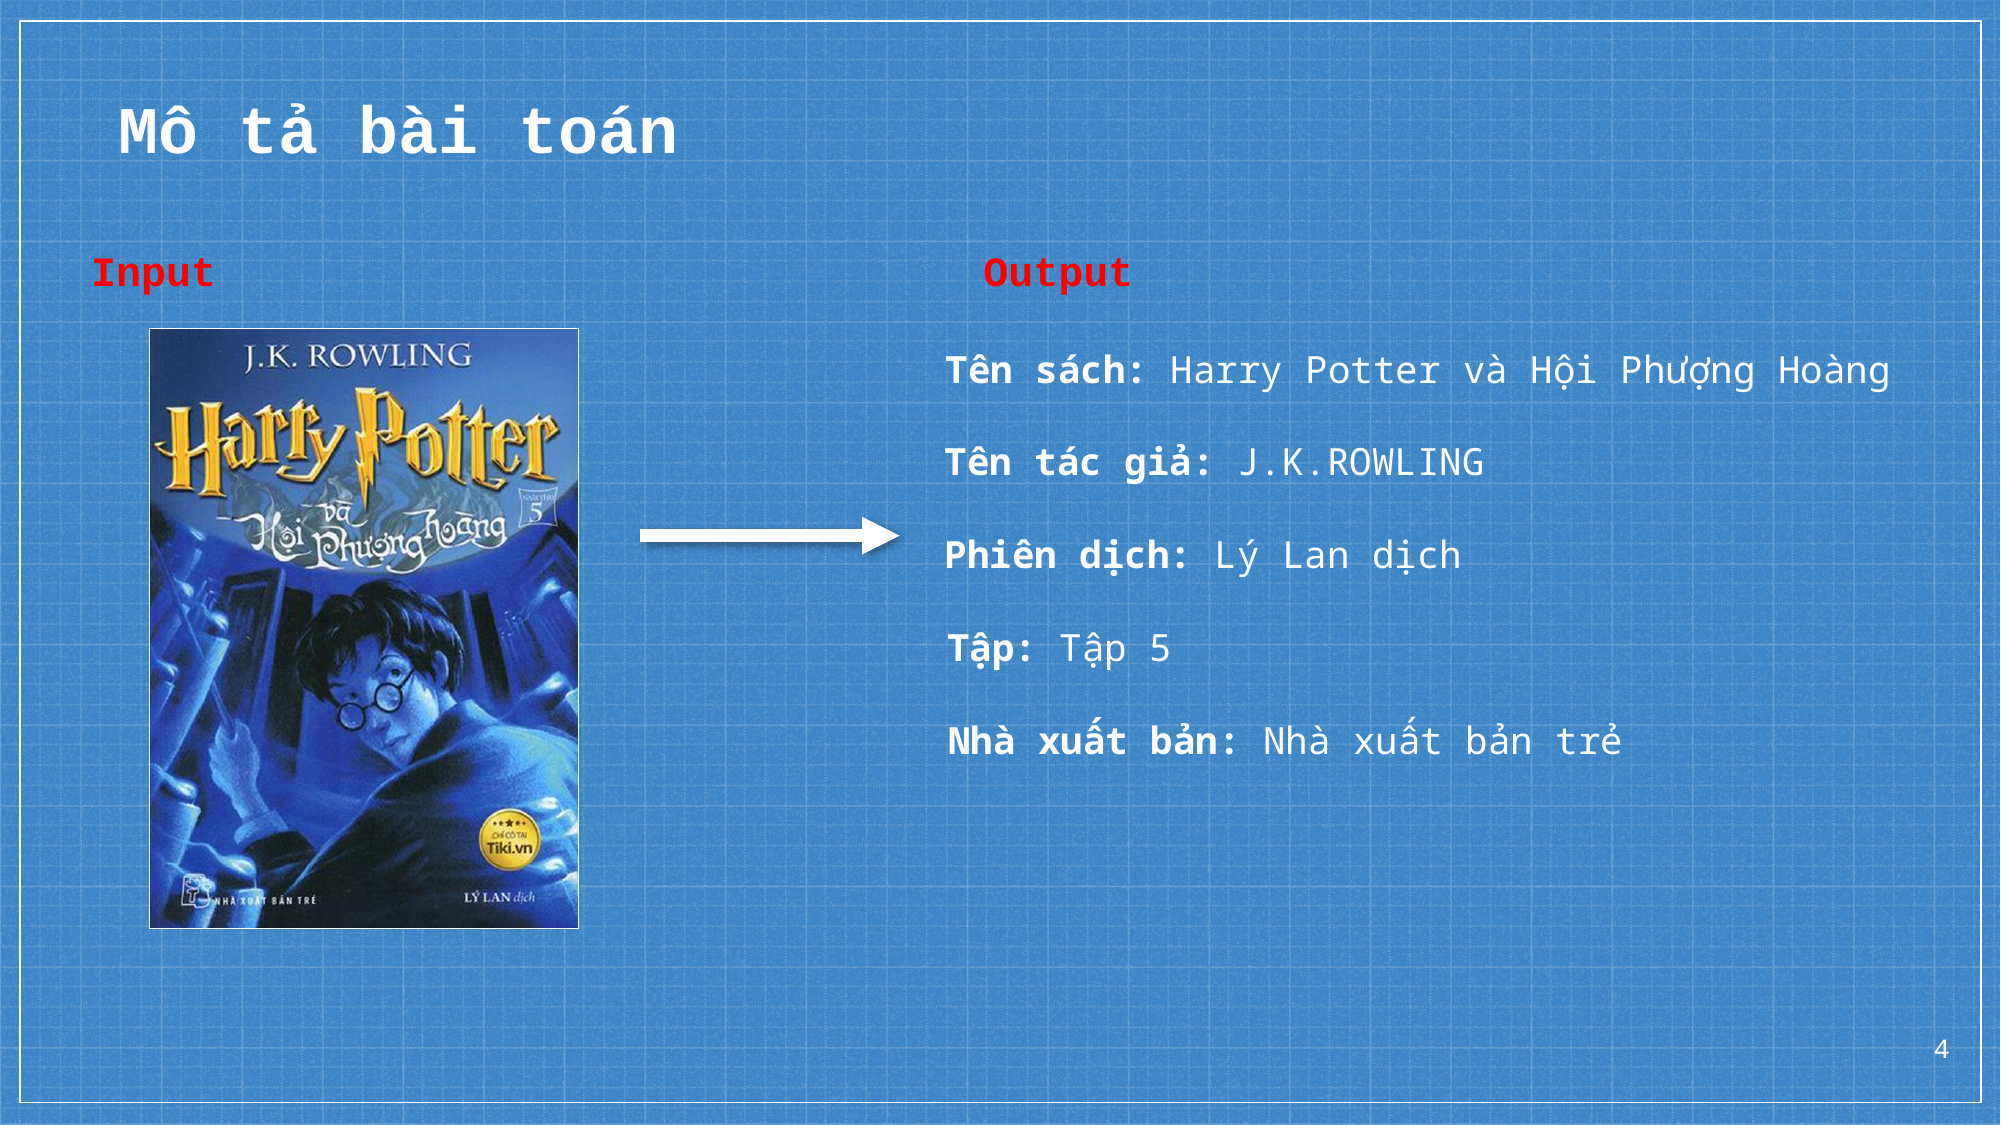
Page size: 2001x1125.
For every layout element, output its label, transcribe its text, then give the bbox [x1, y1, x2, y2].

text_box Output [968, 237, 1149, 303]
text_box Tên sách: Harry Potter và Hội Phượng Hoàng [930, 338, 1906, 398]
text_box Nhà xuất bản: Nhà xuất bản trẻ [933, 709, 1639, 770]
text_box Input [76, 237, 232, 303]
picture [0, 0, 2000, 1125]
text_box Mô tả bài toán [103, 79, 694, 175]
text_box Tên tác giả: J.K.ROWLING [929, 431, 1500, 491]
slide_number 4 [1864, 1015, 1966, 1079]
text_box Tập: Tập 5 [932, 616, 1187, 677]
text_box Phiên dịch: Lý Lan dịch [929, 523, 1478, 584]
